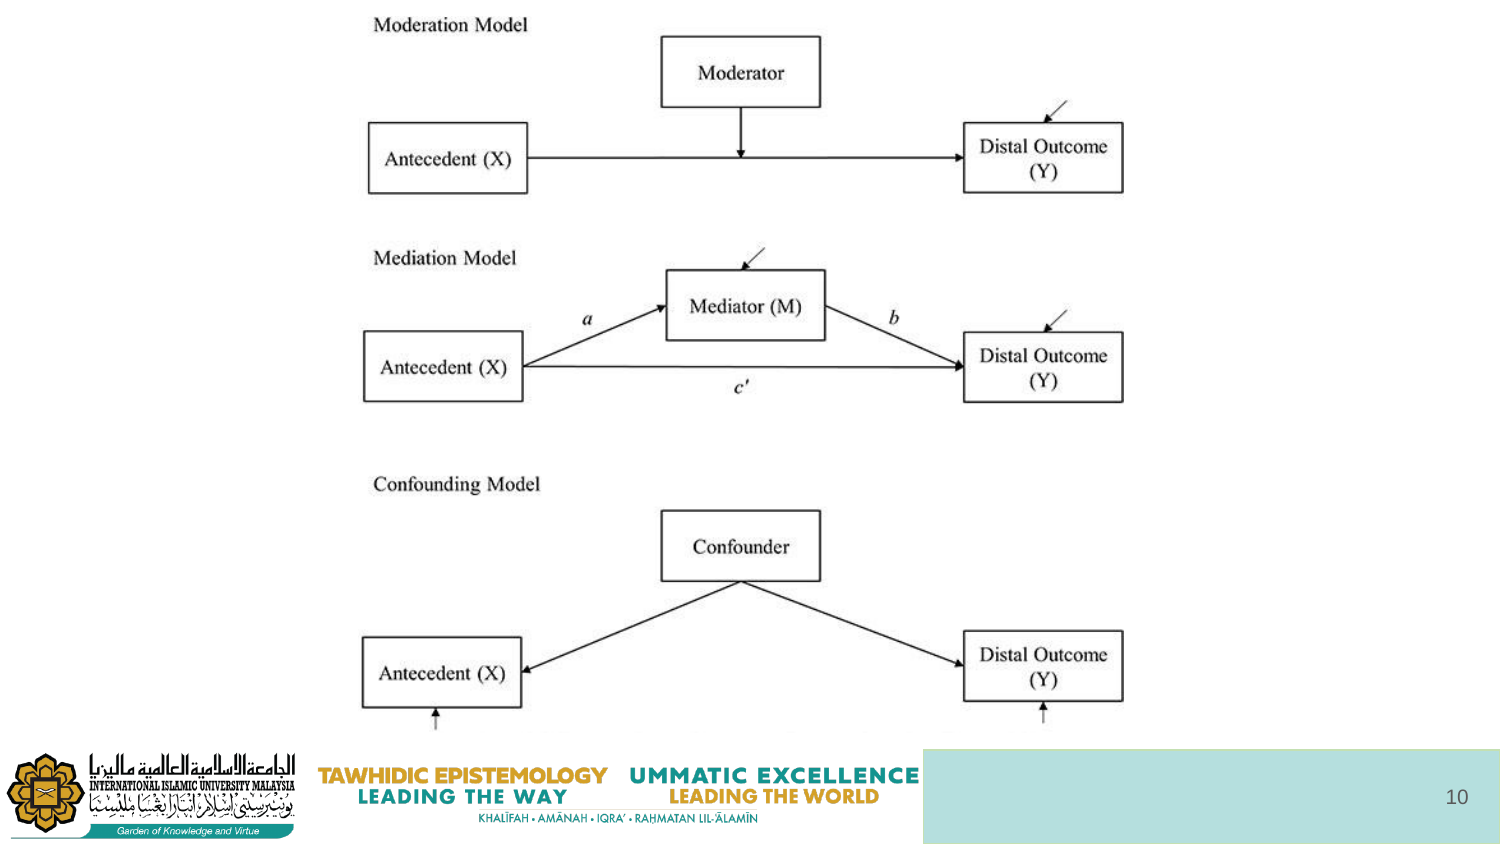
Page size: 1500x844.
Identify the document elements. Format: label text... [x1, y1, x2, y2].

slide_number ‹#› [1389, 764, 1480, 830]
picture [0, 734, 924, 844]
picture [357, 16, 1124, 733]
